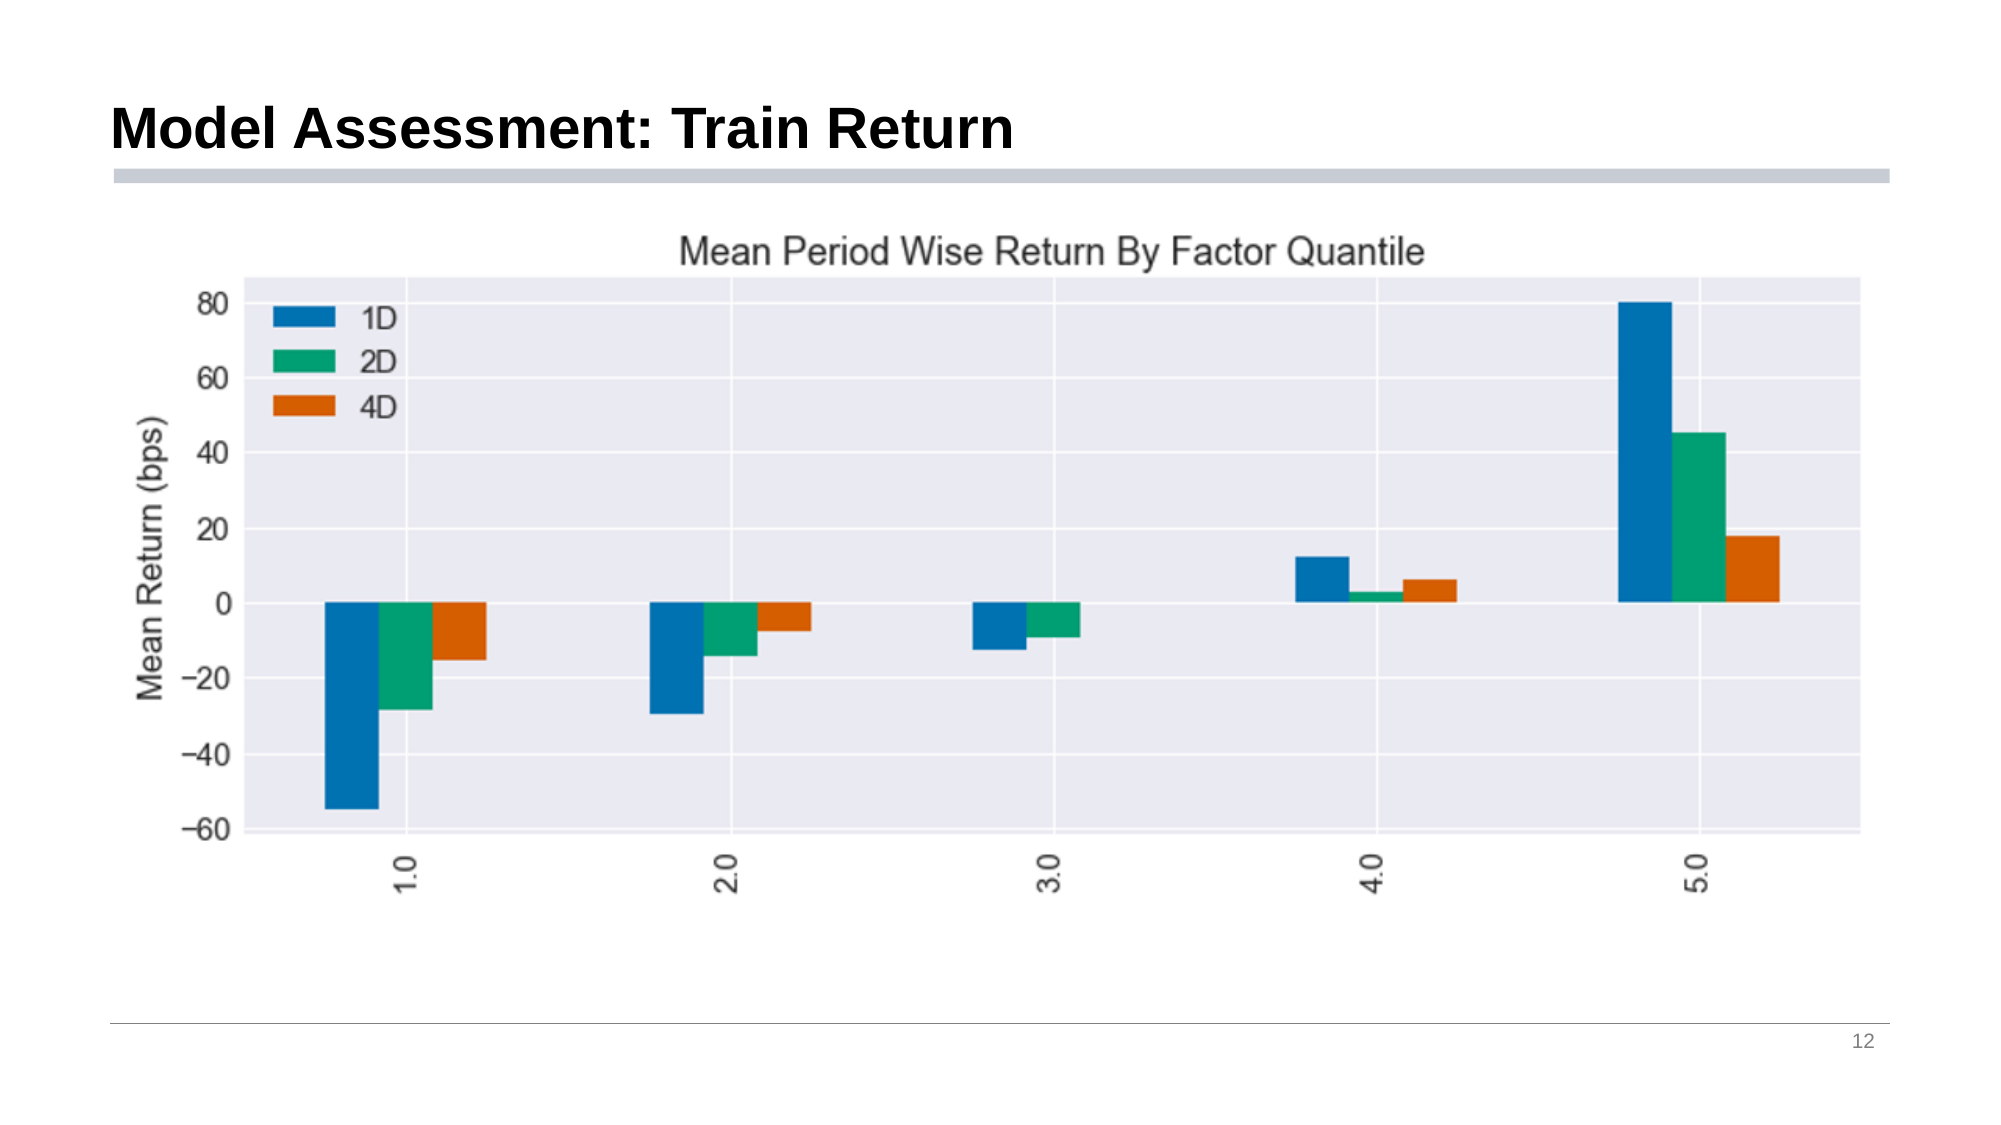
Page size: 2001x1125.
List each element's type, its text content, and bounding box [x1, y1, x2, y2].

slide_number 12 [1412, 1023, 1890, 1058]
picture [128, 217, 1872, 908]
title Model Assessment: Train Return [109, 0, 1890, 169]
